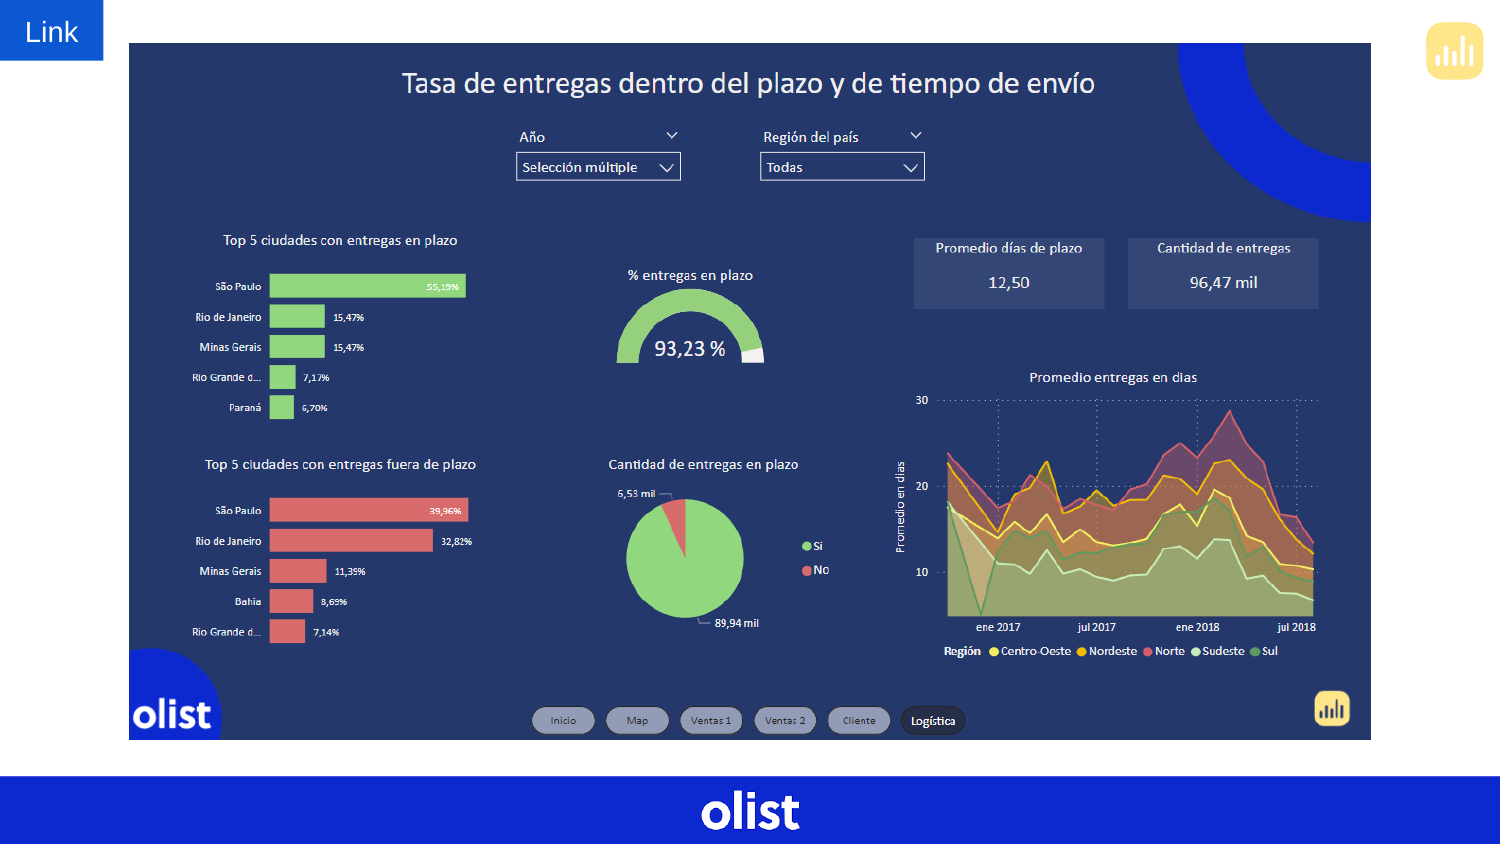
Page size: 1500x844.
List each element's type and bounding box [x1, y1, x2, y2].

text_box [0, 0, 104, 61]
picture [0, 0, 1500, 844]
